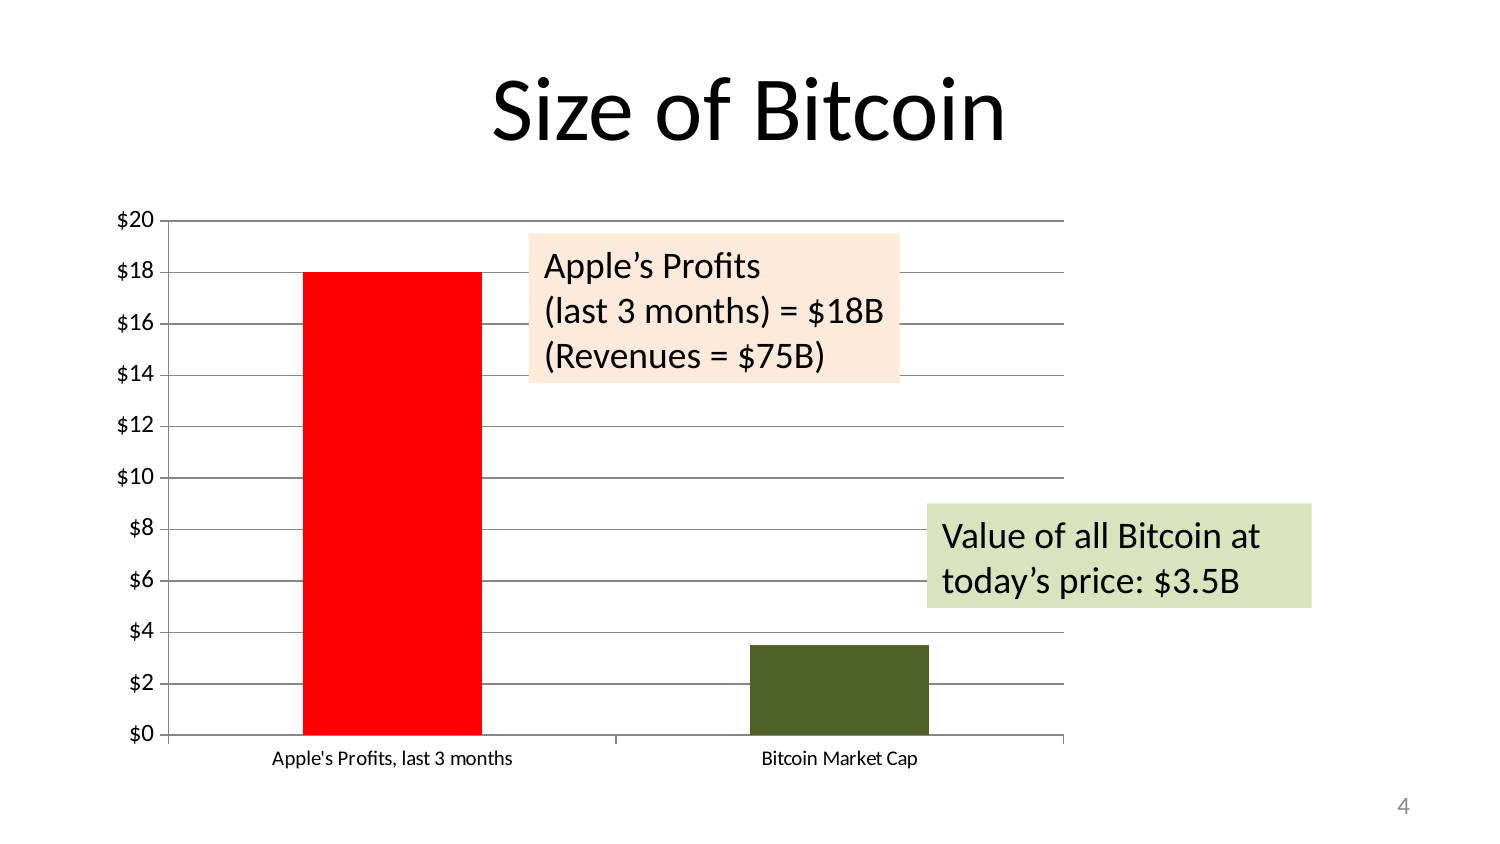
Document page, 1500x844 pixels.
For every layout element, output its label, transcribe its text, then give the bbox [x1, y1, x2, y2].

slide_number 3 [1074, 782, 1425, 827]
title Size of Bitcoin [75, 33, 1425, 175]
chart [96, 196, 1084, 783]
text_box Value of all Bitcoin at today’s price: $3.5B [1088, 503, 1312, 608]
